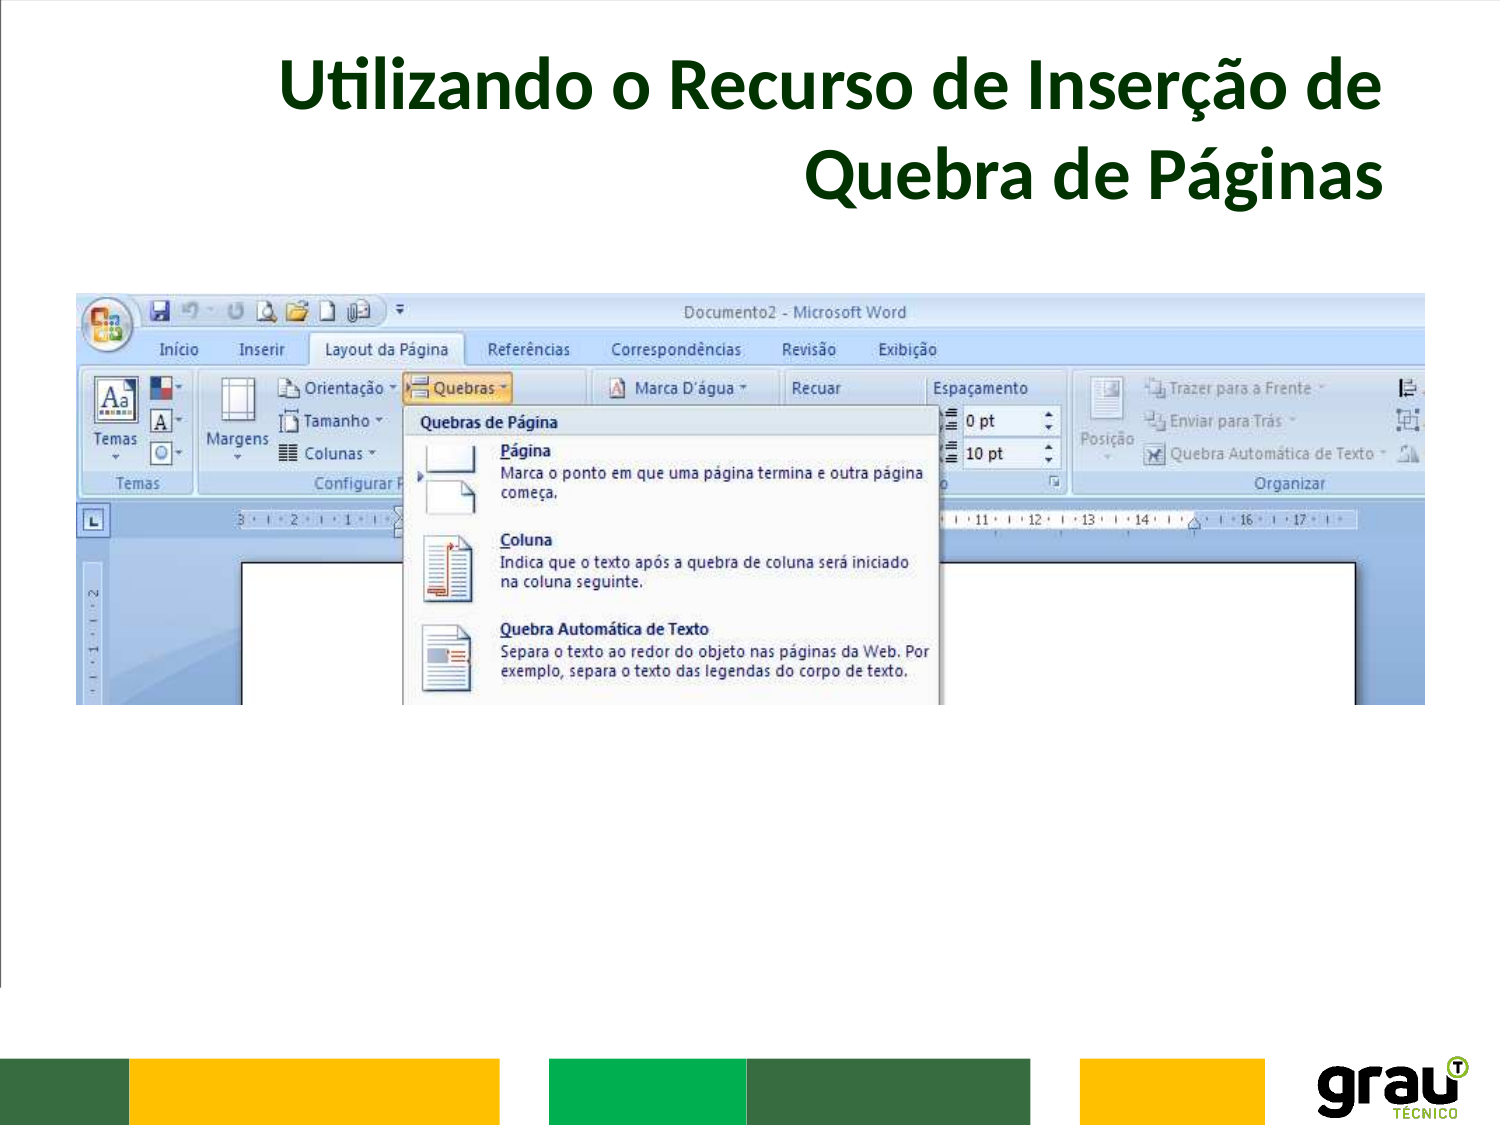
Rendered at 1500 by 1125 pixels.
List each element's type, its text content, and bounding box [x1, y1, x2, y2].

picture [1316, 1055, 1470, 1121]
picture [0, 0, 1500, 987]
title Utilizando o Recurso de Inserção de Quebra de Páginas [49, 30, 1400, 219]
